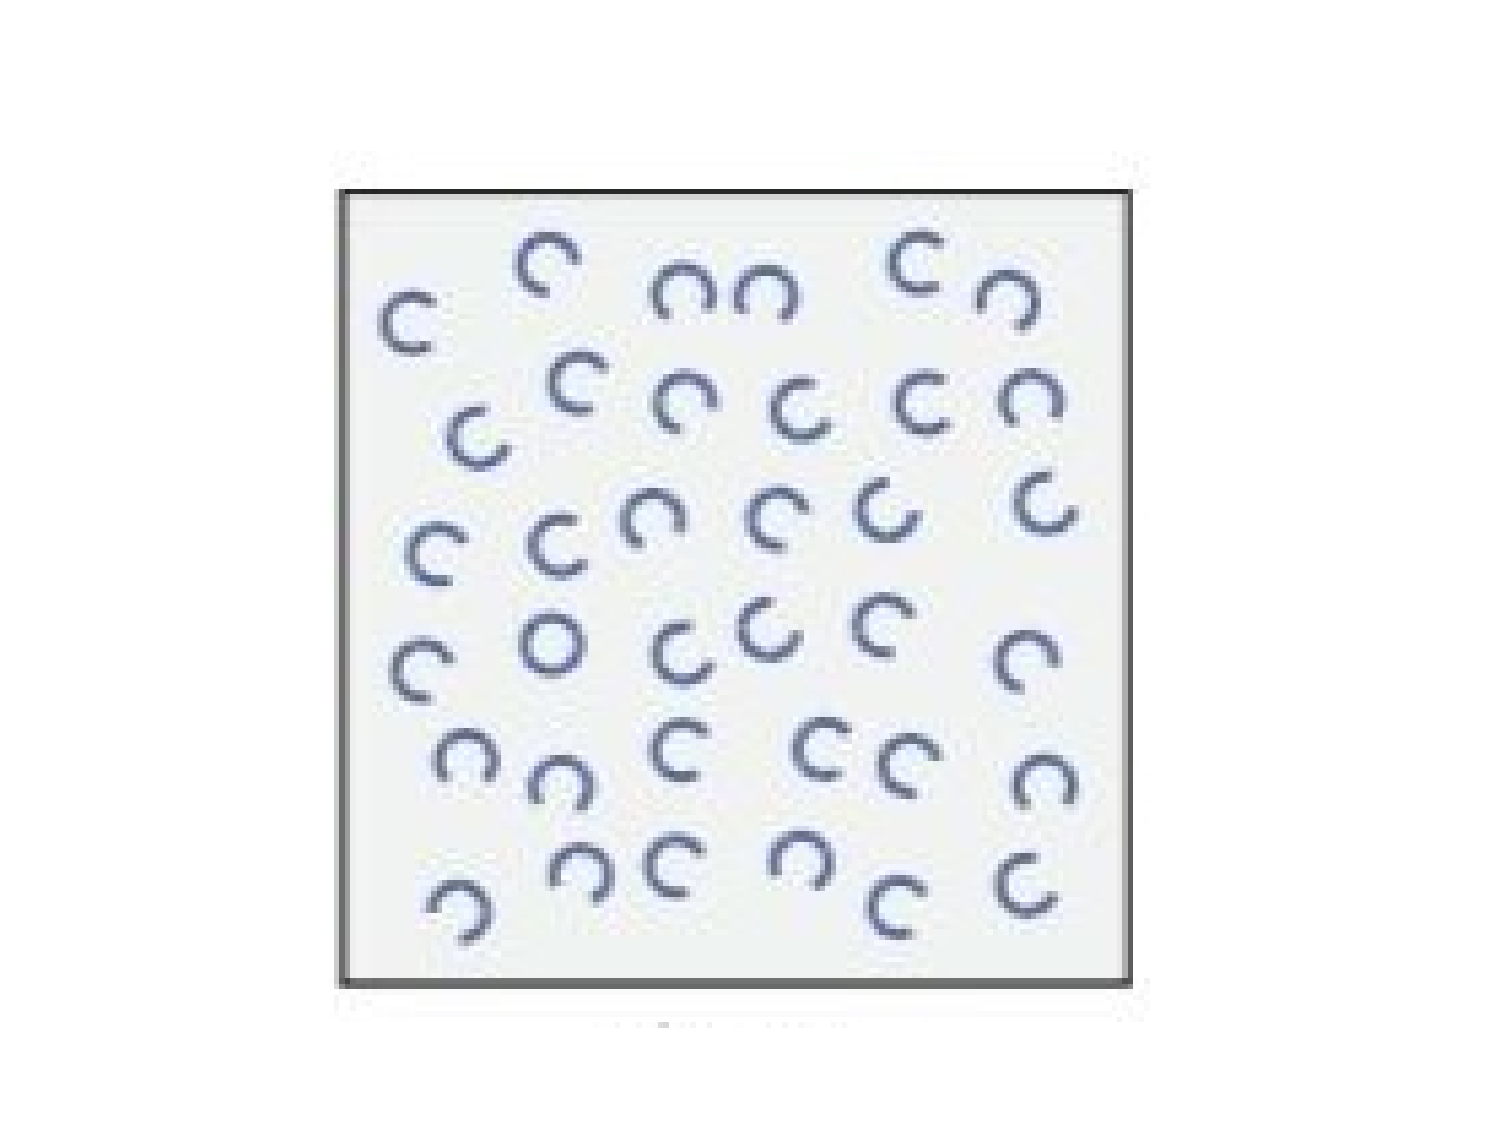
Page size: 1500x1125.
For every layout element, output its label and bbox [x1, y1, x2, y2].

picture [329, 151, 1151, 1029]
